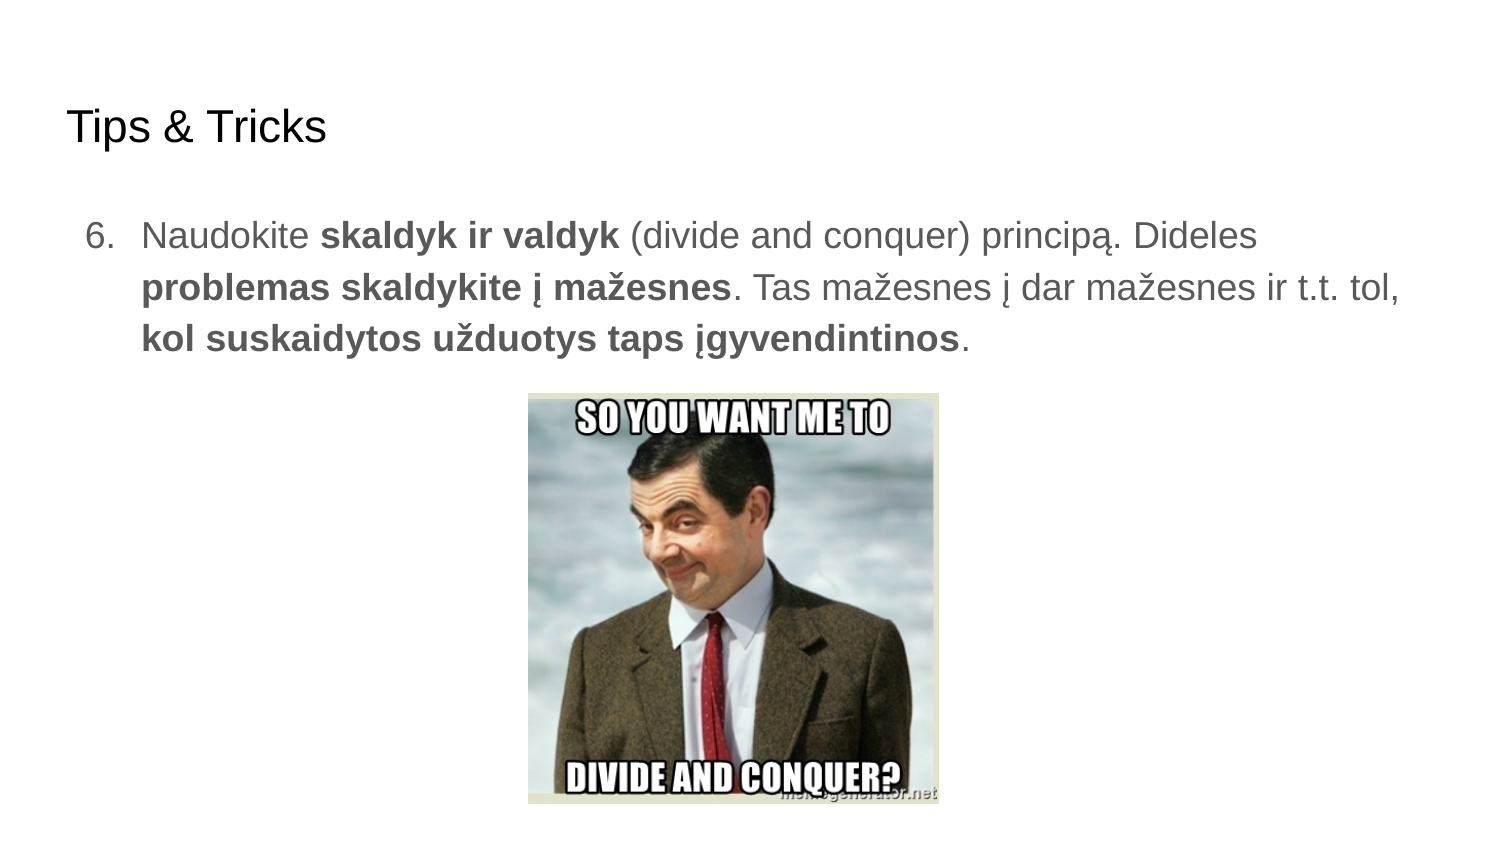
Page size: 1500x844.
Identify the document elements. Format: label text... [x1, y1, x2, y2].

picture [527, 392, 939, 804]
title Tips & Tricks [51, 72, 1449, 167]
list Naudokite skaldyk ir valdyk (divide and conquer) principą. Dideles problemas skaldykite į mažesnes. Tas mažesnes į dar mažesnes ir t.t. tol, kol suskaidytos užduotys taps įgyvendintinos. [51, 189, 1449, 750]
